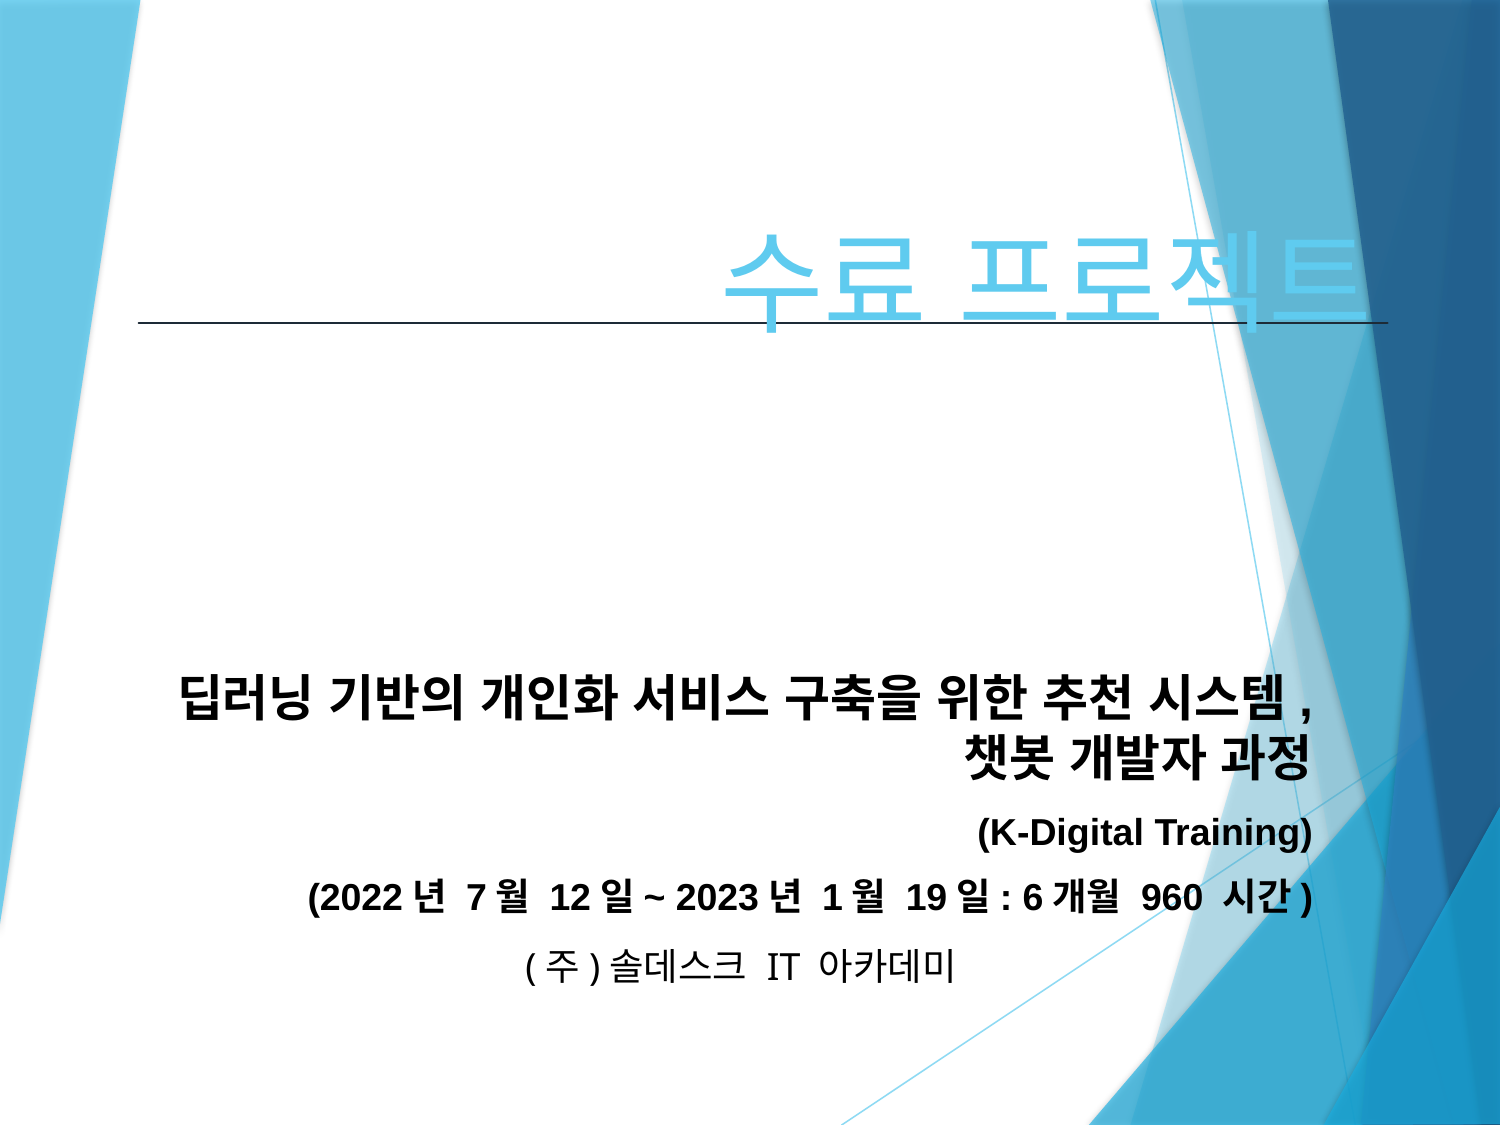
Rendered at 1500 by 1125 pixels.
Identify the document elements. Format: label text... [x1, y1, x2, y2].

subtitle 딥러닝 기반의 개인화 서비스 구축을 위한 추천 시스템, 챗봇 개발자 과정 (K-Digital Training) (2022년 7월 12일~ 2023년 1월 19일: 6개월 960 시간) [112, 659, 1329, 796]
text_box (주)솔데스크 IT 아카데미 [165, 935, 1317, 1053]
title 수료 프로젝트 [112, 172, 1388, 355]
